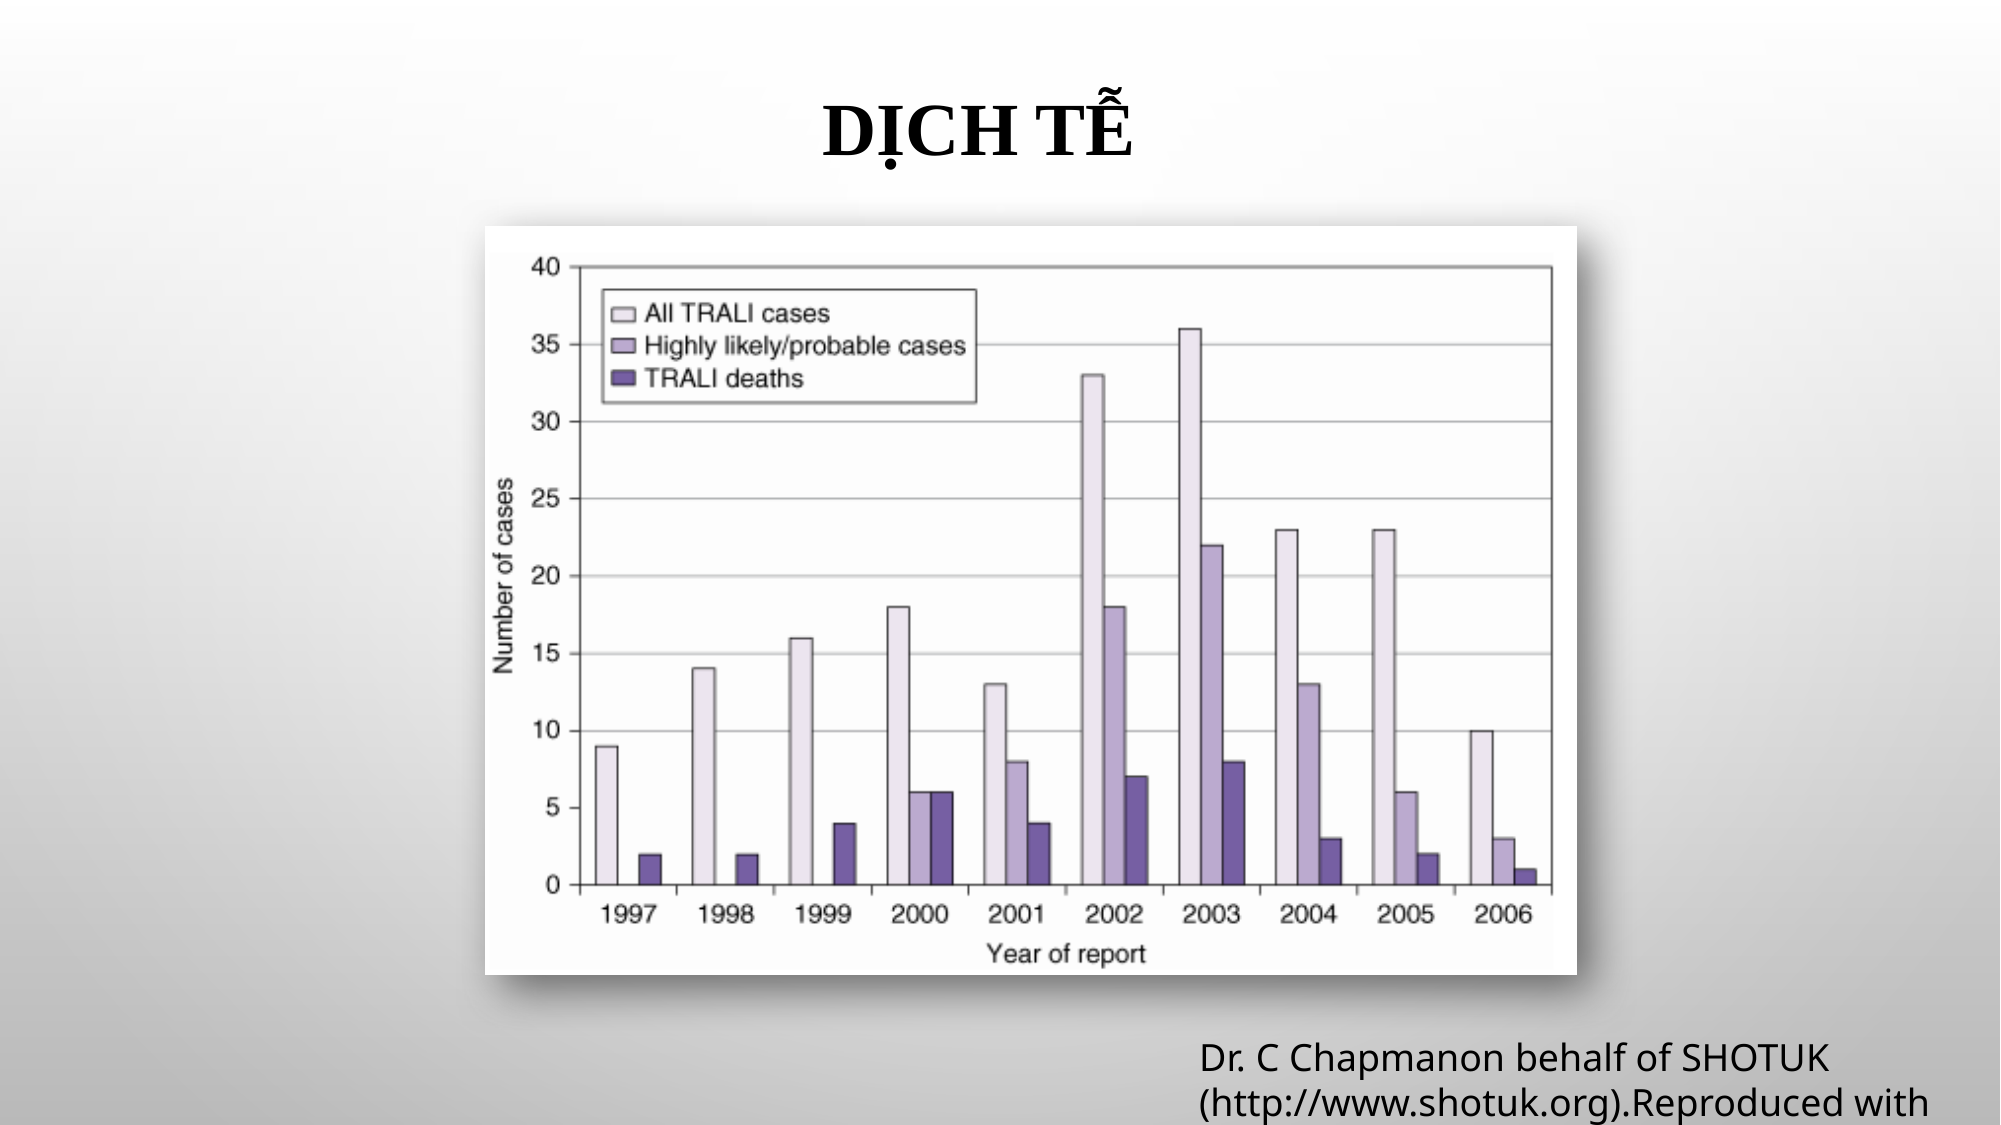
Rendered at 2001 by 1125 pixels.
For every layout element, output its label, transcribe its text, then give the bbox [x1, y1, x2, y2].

text_box Dr. C Chapmanon behalf of SHOTUK (http://www.shotuk.org).Reproduced with permission [1184, 1026, 2000, 1125]
picture [0, 0, 2000, 1125]
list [485, 226, 1577, 976]
title Dịch tễ [129, 0, 1830, 262]
